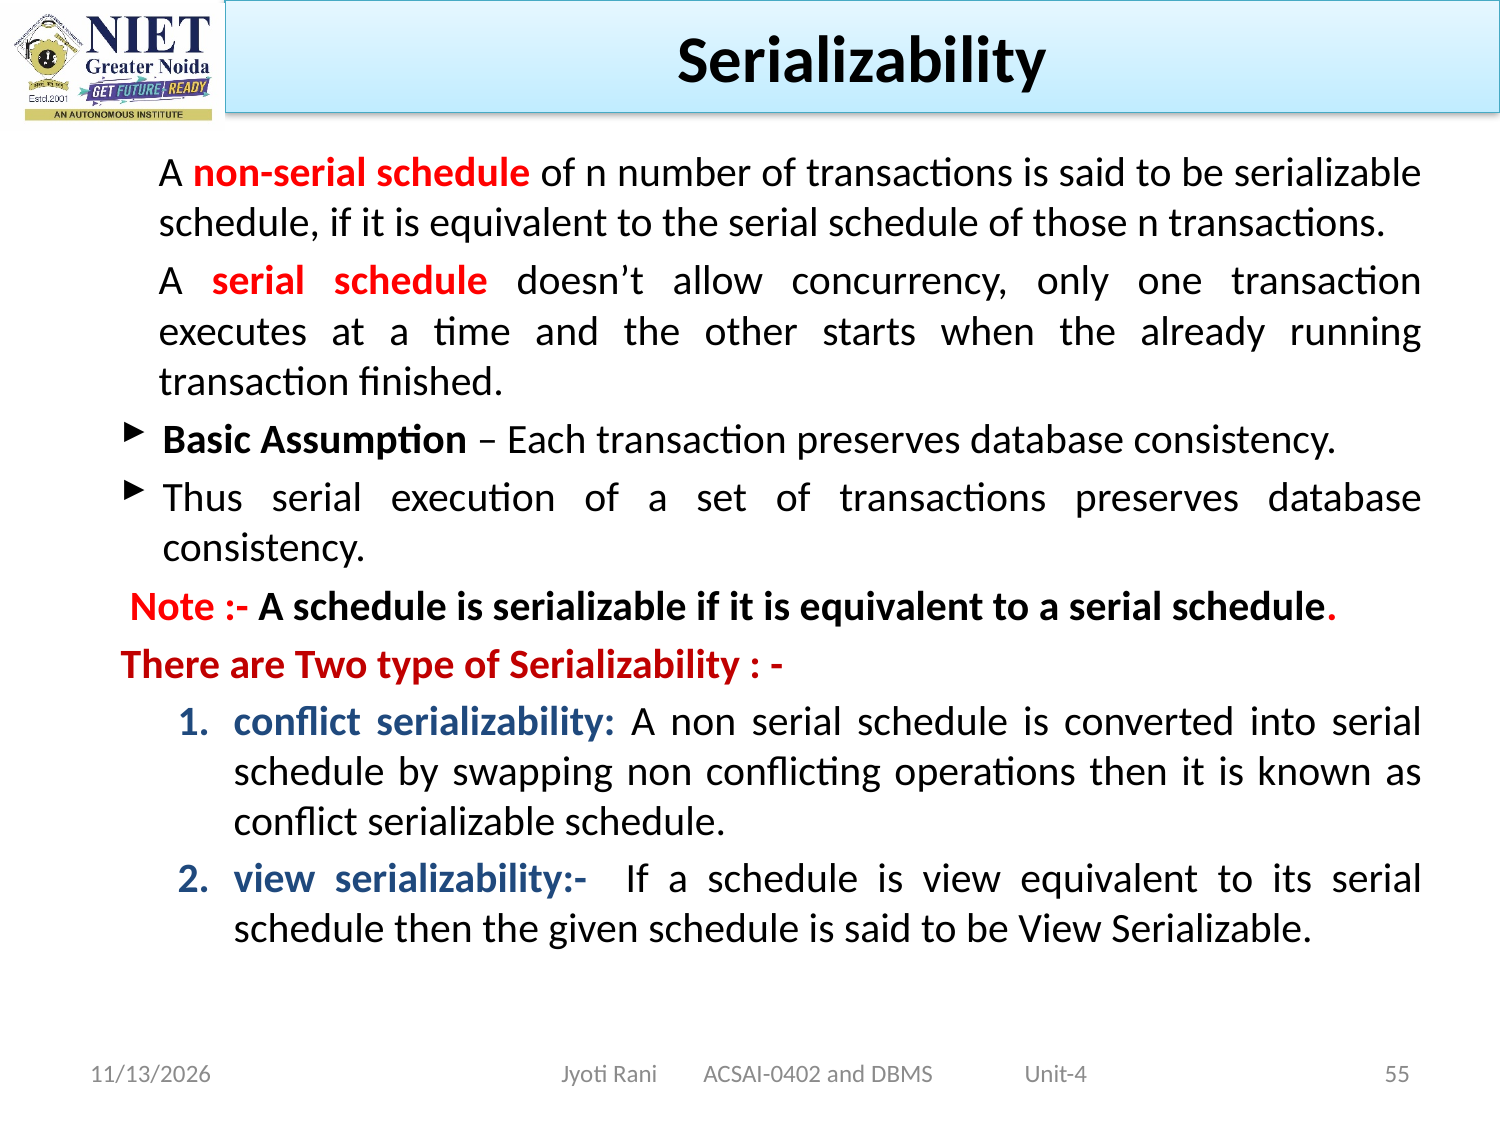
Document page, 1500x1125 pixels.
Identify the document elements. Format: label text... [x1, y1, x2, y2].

footer Jyoti Rani ACSAI-0402 and DBMS Unit-4 [412, 1042, 1074, 1103]
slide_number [75, 1042, 412, 1103]
text_box Serializability [224, 0, 1500, 113]
list A non-serial schedule of n number of transactions is said to be serializable schedule, if it is equivalent to the serial schedule of those n transactions. A serial schedule doesn’t allow concurrency, only one transaction executes at a time and the other starts when the already running transaction finished. Basic Assumption – Each transaction preserves database consistency. Thus serial execution of a set of transactions preserves database consistency. Note :- A schedule is serializable if it is equivalent to a serial schedule. There are Two type of Serializability : - conflict serializability: A non serial schedule is converted into serial schedule by swapping non conflicting operations then it is known as conflict serializable schedule. view serializability:- If a schedule is view equivalent to its serial schedule then the given schedule is said to be View Serializable. [87, 137, 1438, 1038]
slide_number 55 [1074, 1042, 1425, 1103]
picture [0, 2, 226, 131]
